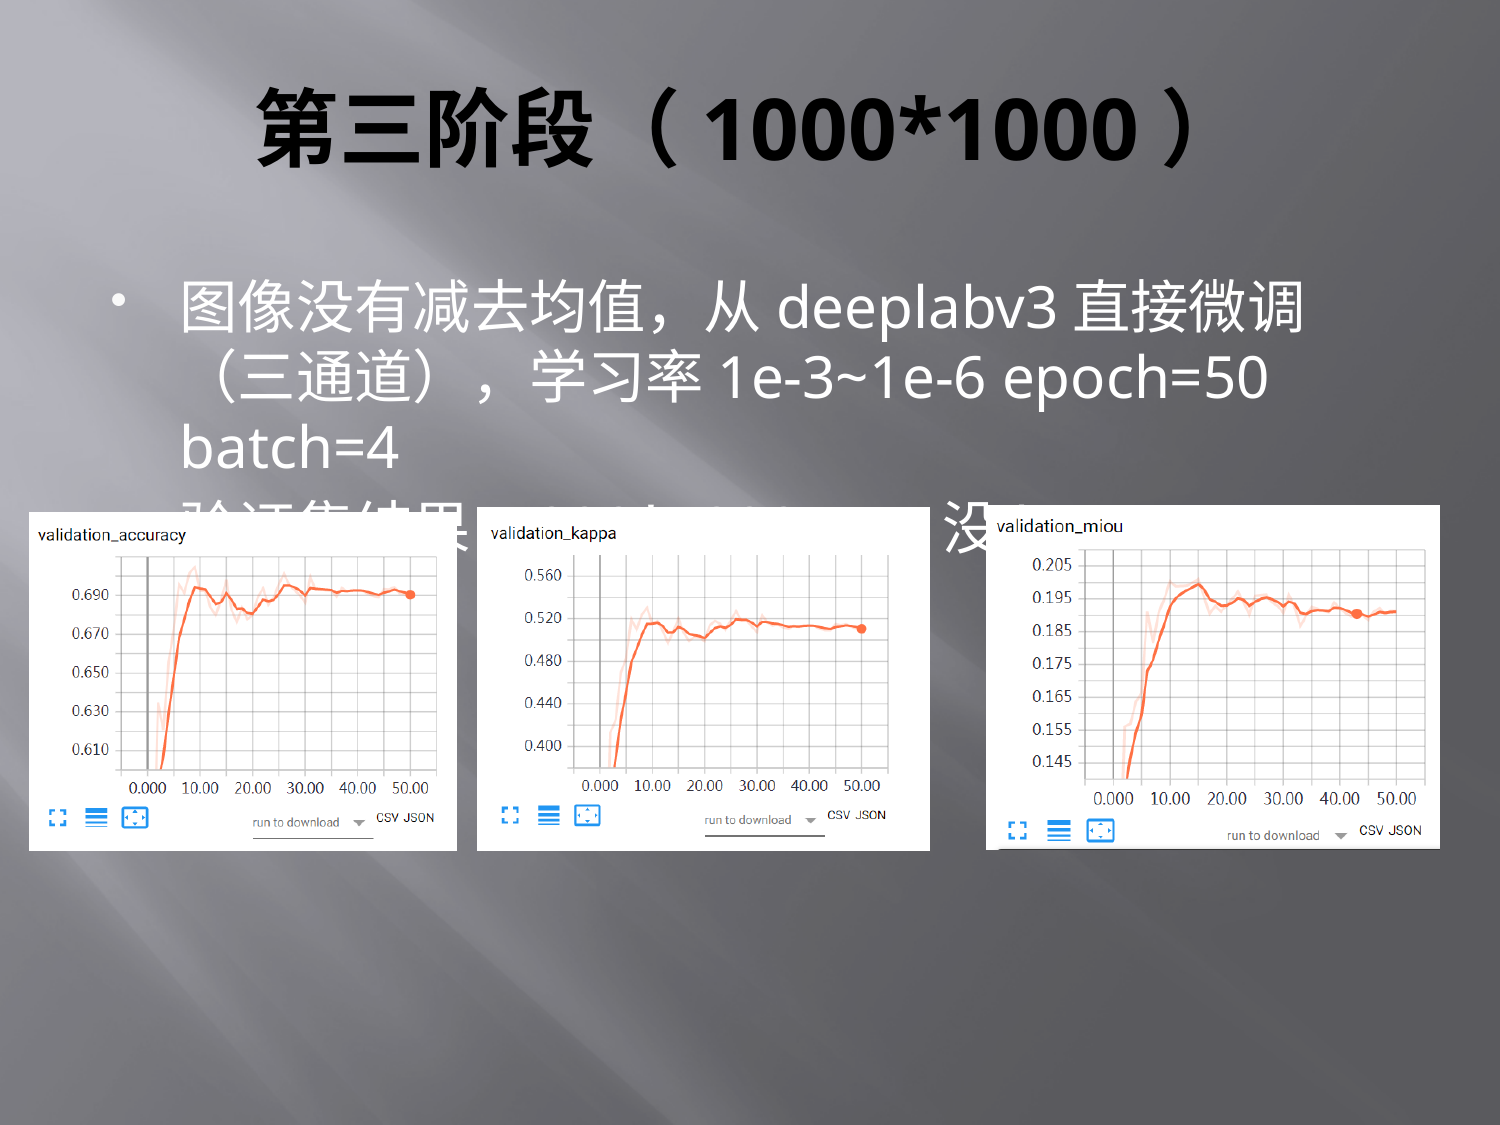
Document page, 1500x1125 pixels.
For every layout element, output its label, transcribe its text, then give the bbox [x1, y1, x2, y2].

picture [29, 512, 457, 852]
picture [985, 505, 1440, 850]
list 图像没有减去均值，从deeplabv3直接微调（三通道），学习率1e-3~1e-6 epoch=50 batch=4 验证集结果(1000*1000)： 没bn [75, 262, 1425, 1035]
picture [476, 507, 930, 852]
title 第三阶段（1000*1000） [75, 45, 1425, 209]
